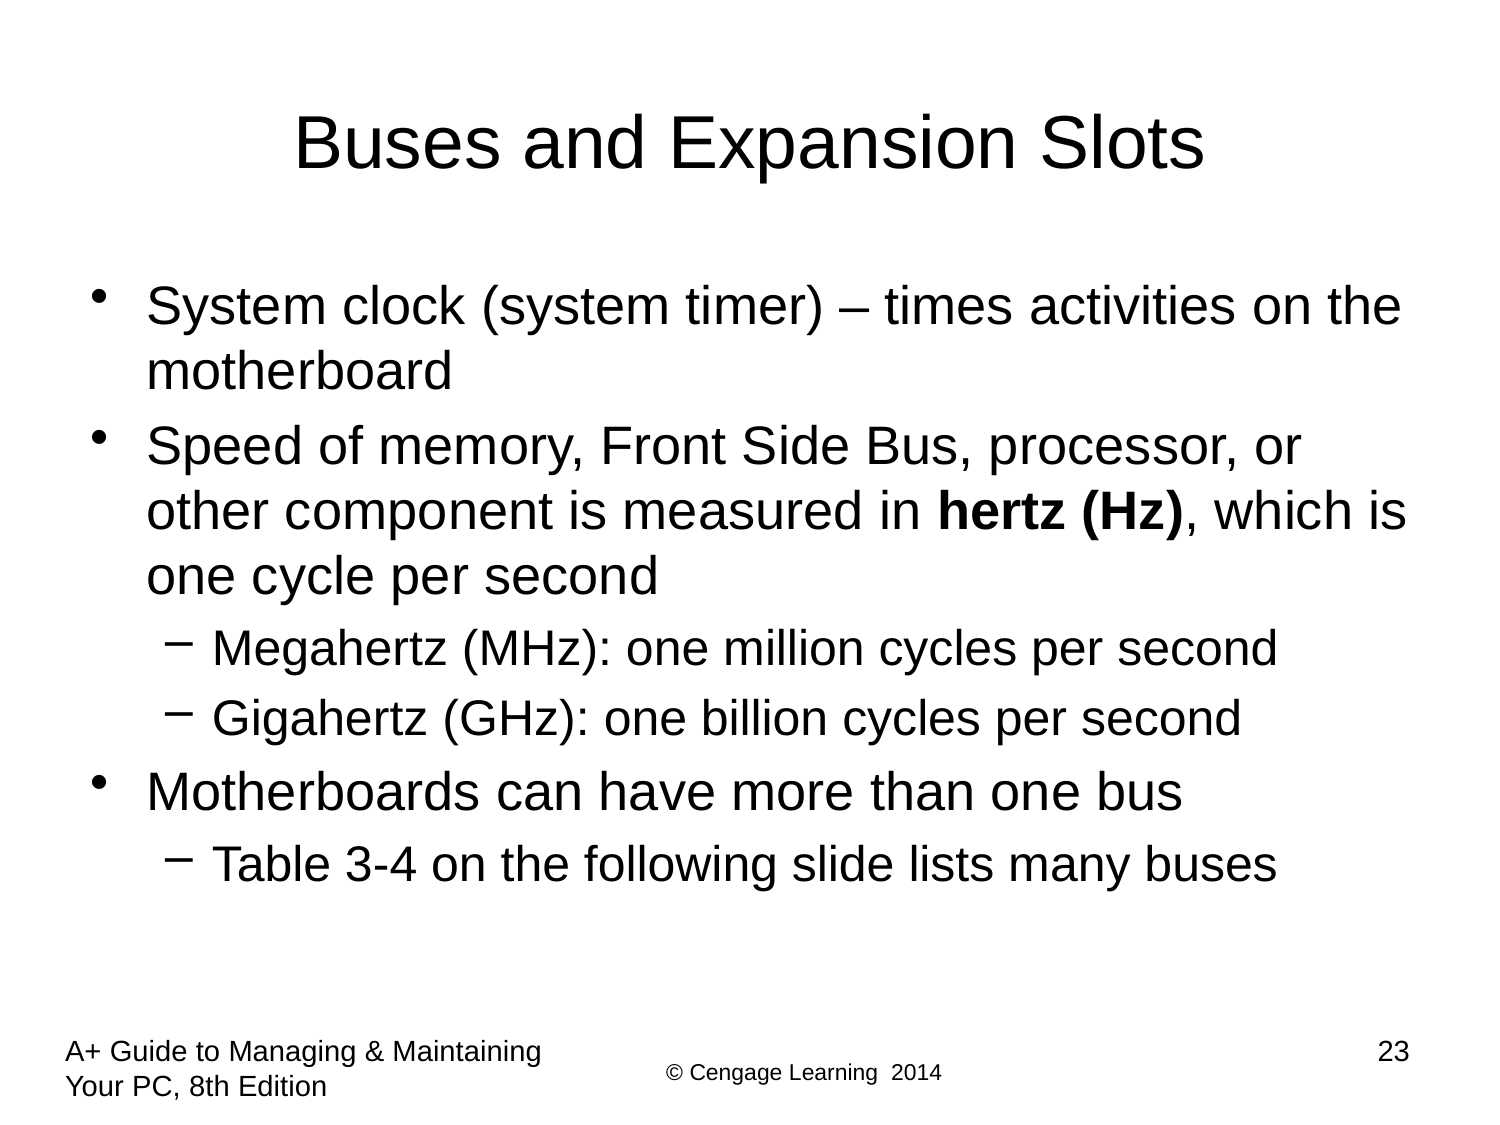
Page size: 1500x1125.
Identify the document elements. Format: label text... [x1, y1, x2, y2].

list System clock (system timer) – times activities on the motherboard Speed of memory, Front Side Bus, processor, or other component is measured in hertz (Hz), which is one cycle per second Megahertz (MHz): one million cycles per second Gigahertz (GHz): one billion cycles per second Motherboards can have more than one bus Table 3-4 on the following slide lists many buses [75, 262, 1425, 1005]
slide_number 23 [1074, 1024, 1426, 1103]
title Buses and Expansion Slots [75, 45, 1425, 233]
footer A+ Guide to Managing & Maintaining Your PC, 8th Edition [49, 1024, 613, 1104]
